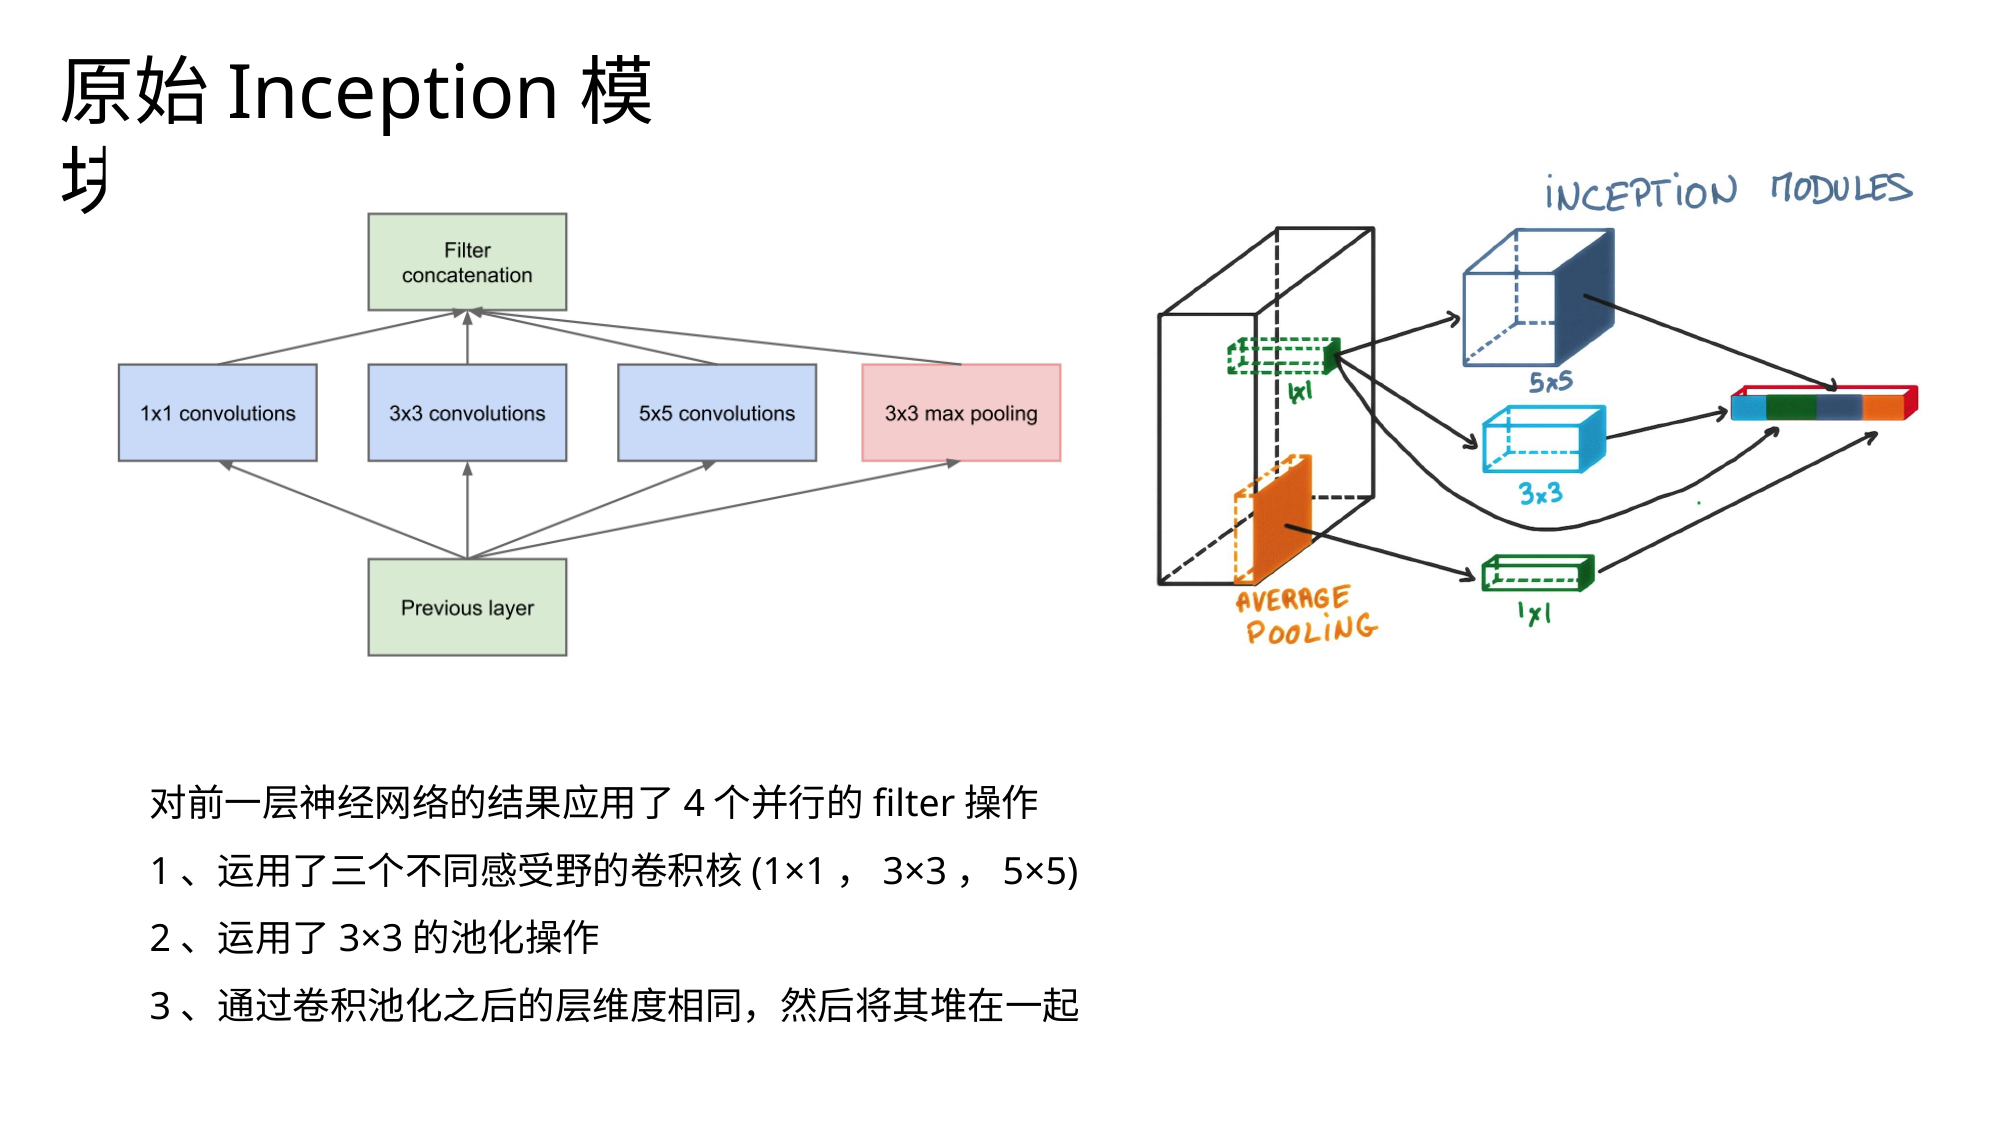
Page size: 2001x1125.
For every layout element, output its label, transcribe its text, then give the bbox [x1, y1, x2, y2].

text_box 对前一层神经网络的结果应用了4个并行的filter操作 1、运用了三个不同感受野的卷积核(1×1，3×3，5×5) 2、运用了3×3的池化操作 3、通过卷积池化之后的层维度相同，然后将其堆在一起 [134, 749, 1364, 1035]
picture [1135, 142, 1944, 657]
text_box 原始Inception模块 [44, 36, 721, 232]
picture [105, 142, 1075, 676]
